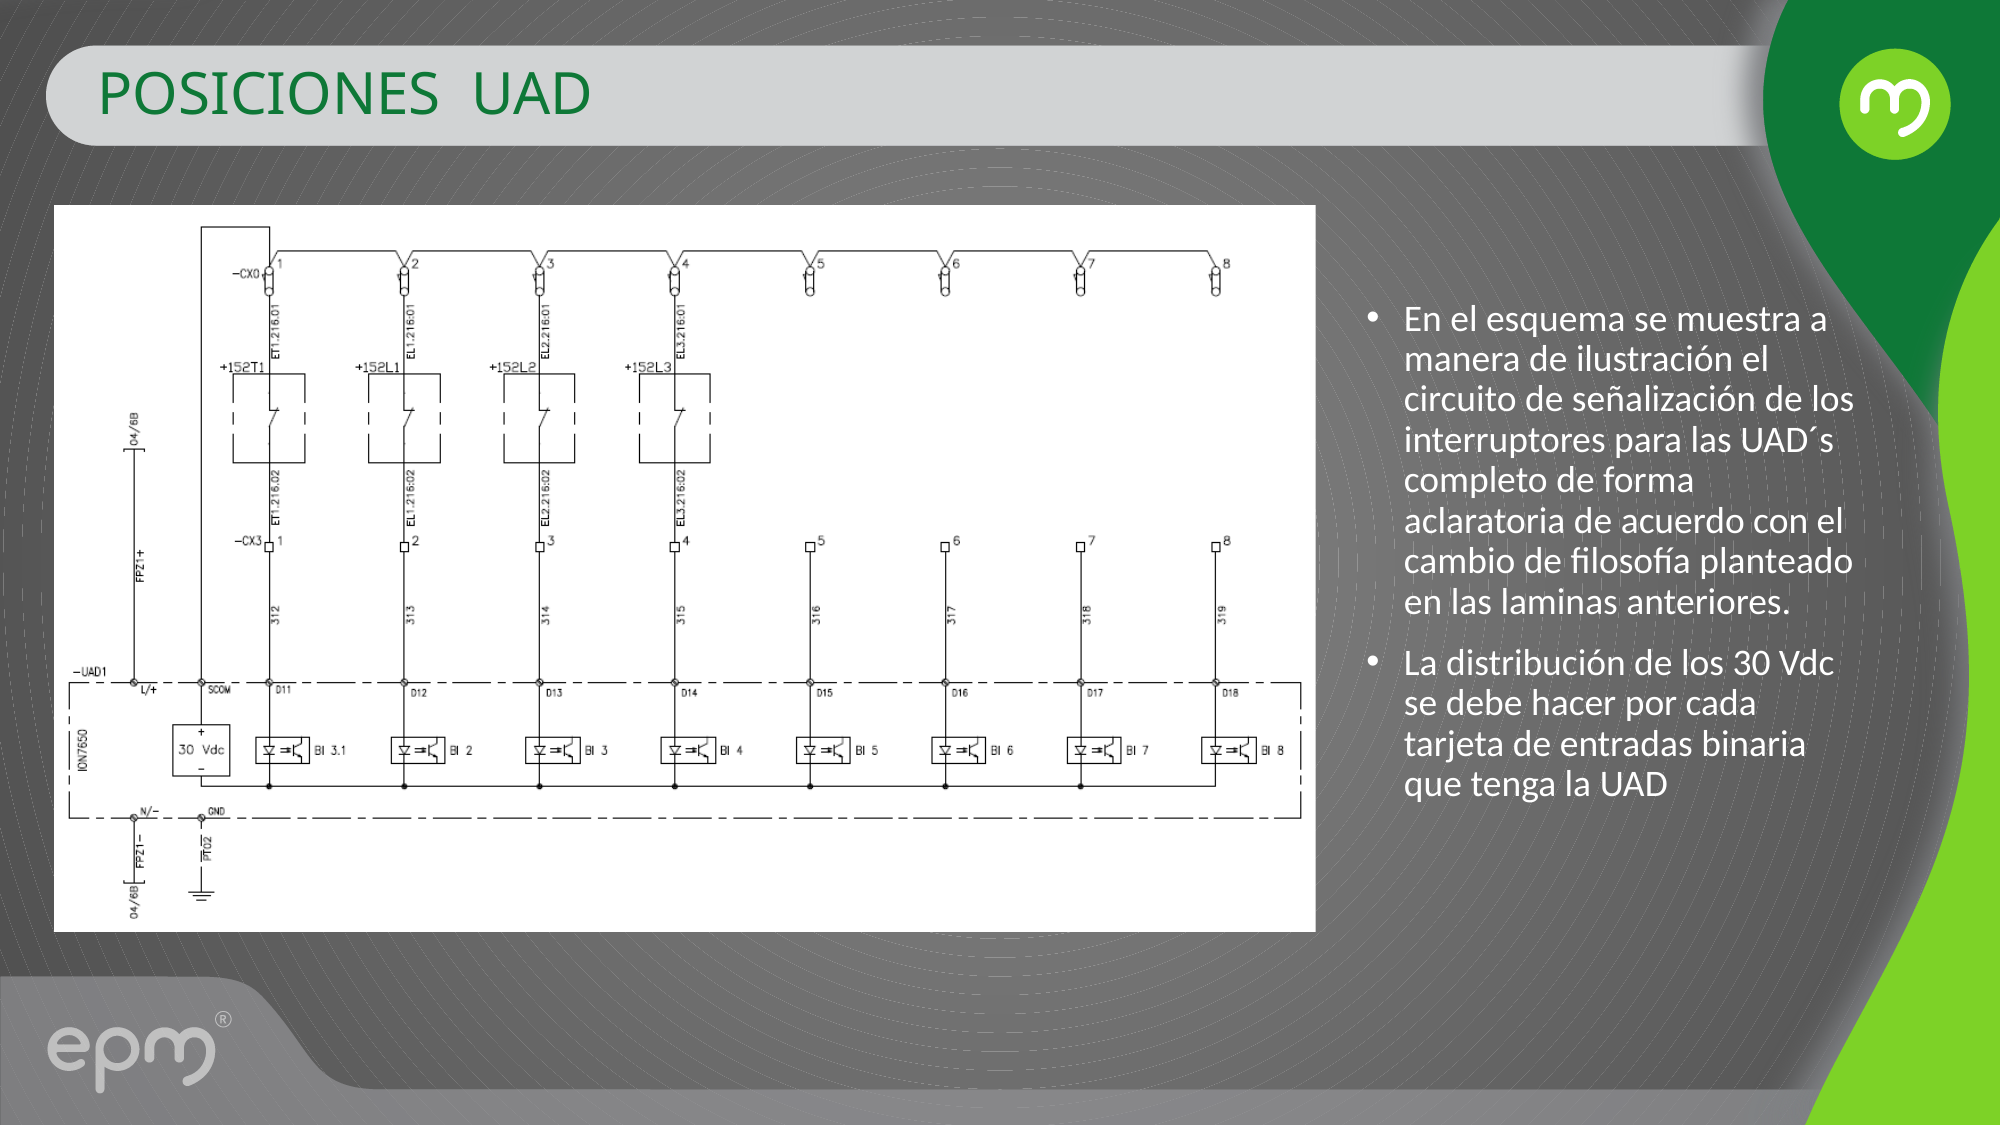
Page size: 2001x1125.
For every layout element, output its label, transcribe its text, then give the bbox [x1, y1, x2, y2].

picture [0, 0, 2000, 1125]
title POSICIONES UAD [82, 54, 1665, 138]
text_box En el esquema se muestra a manera de ilustración el circuito de señalización de los interruptores para las UAD´s completo de forma aclaratoria de acuerdo con el cambio de filosofía planteado en las laminas anteriores. La distribución de los 30 Vdc se debe hacer por cada tarjeta de entradas binaria que tenga la UAD [1351, 291, 1876, 1000]
